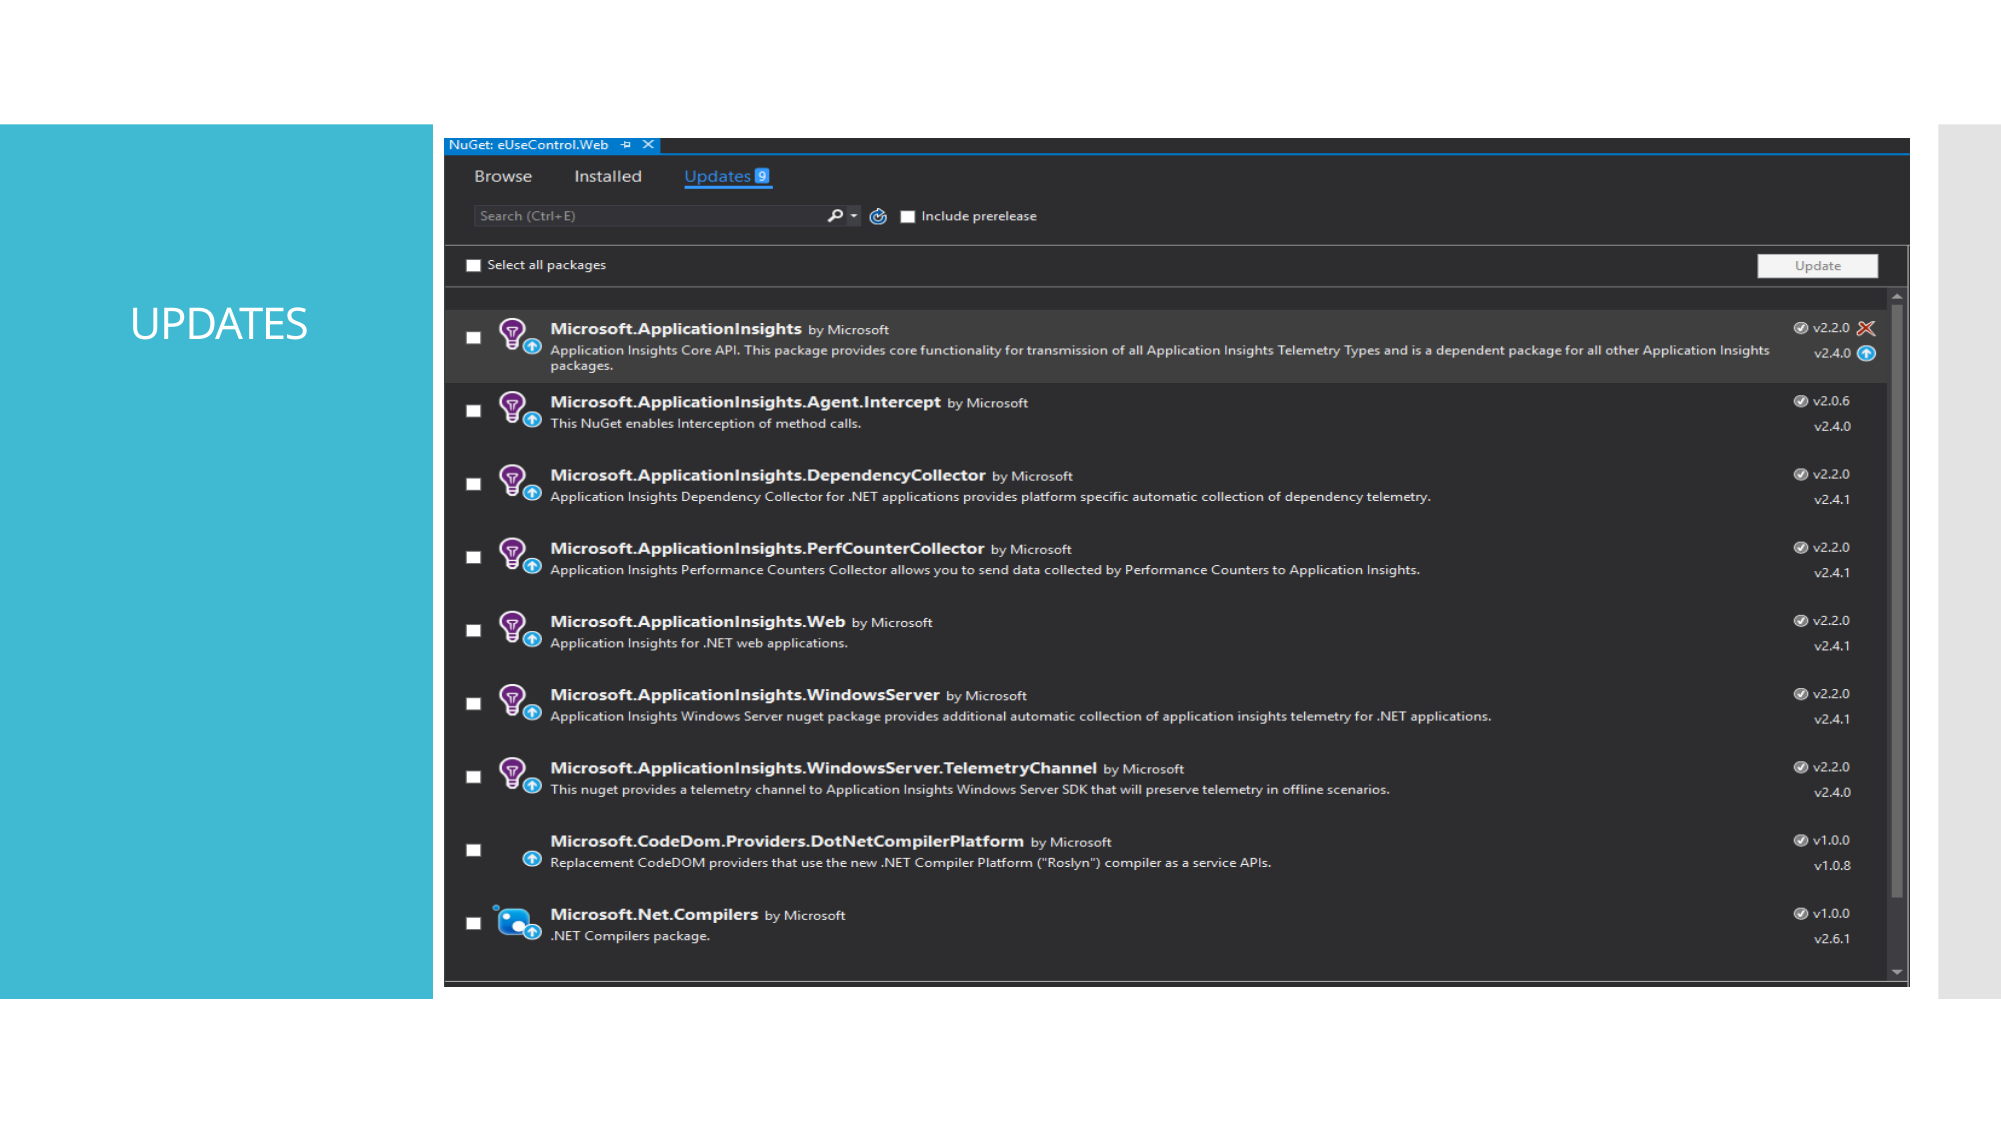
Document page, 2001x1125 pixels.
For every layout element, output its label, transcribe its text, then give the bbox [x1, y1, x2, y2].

picture [444, 138, 1910, 987]
title UPDATES [37, 186, 401, 357]
